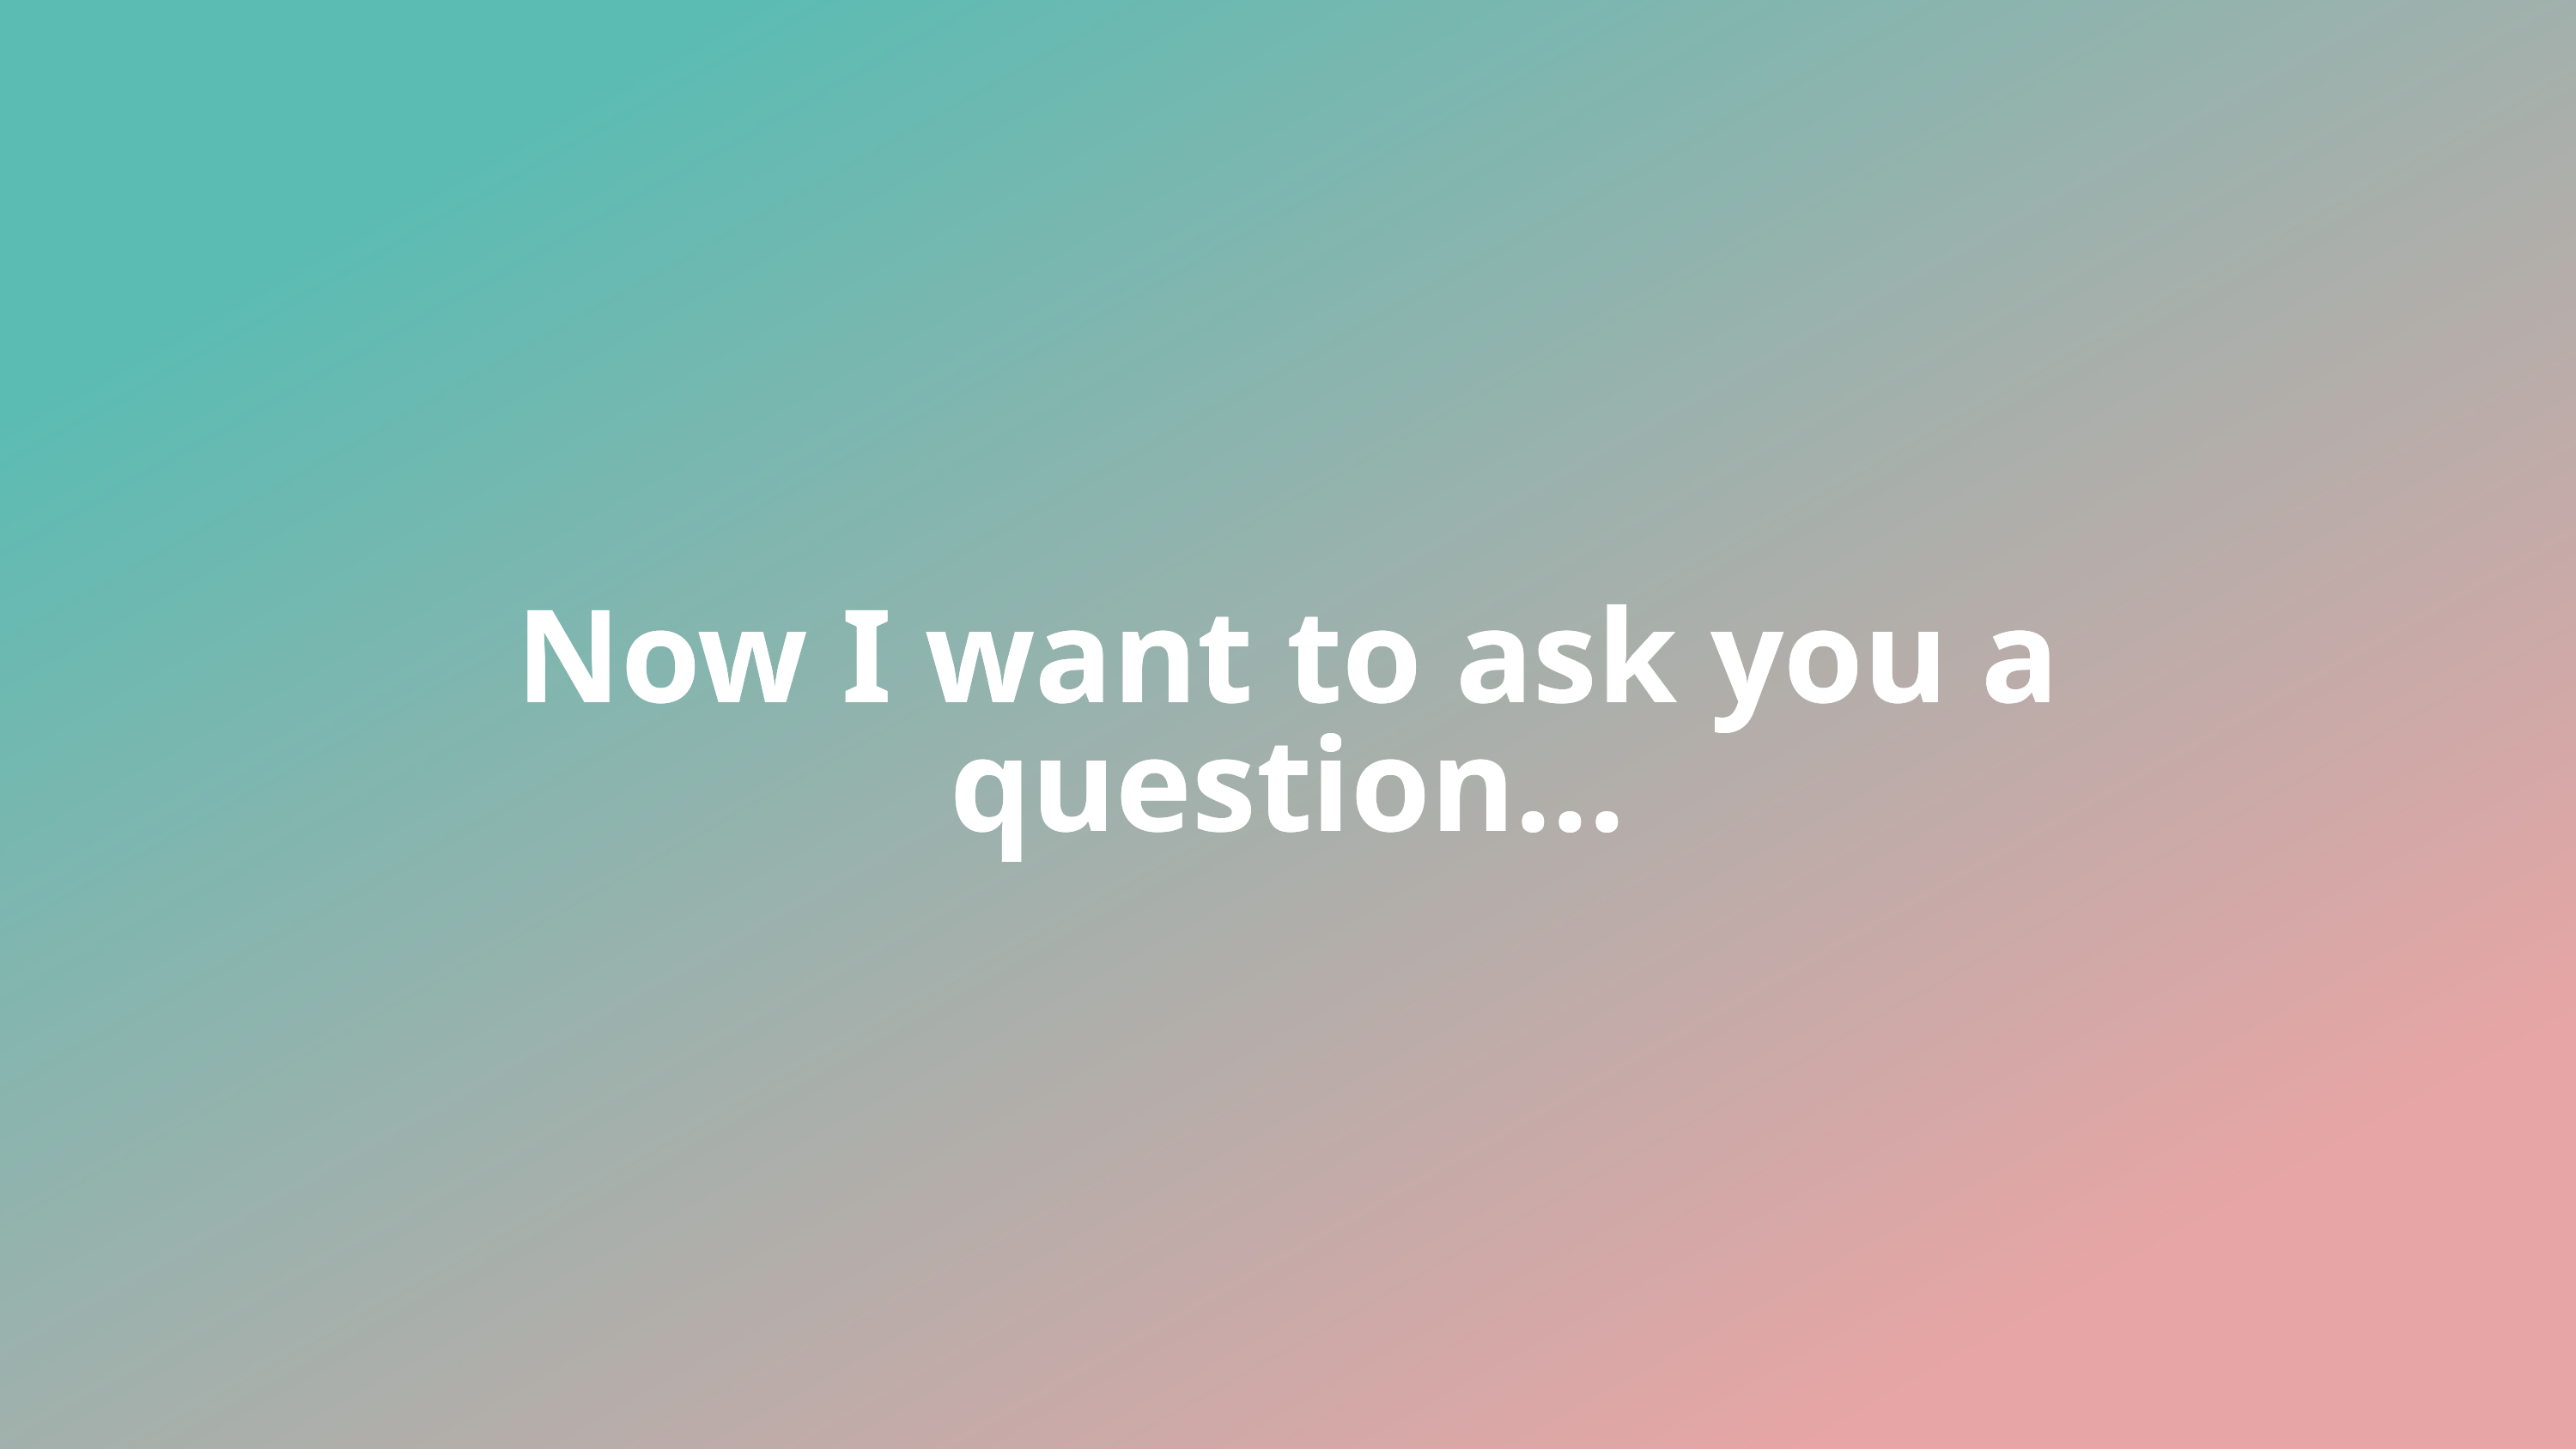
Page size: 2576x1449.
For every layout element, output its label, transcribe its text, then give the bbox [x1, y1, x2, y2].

text_box Now I want to ask you a question... [338, 599, 2238, 858]
text_box [0, 0, 2576, 1449]
